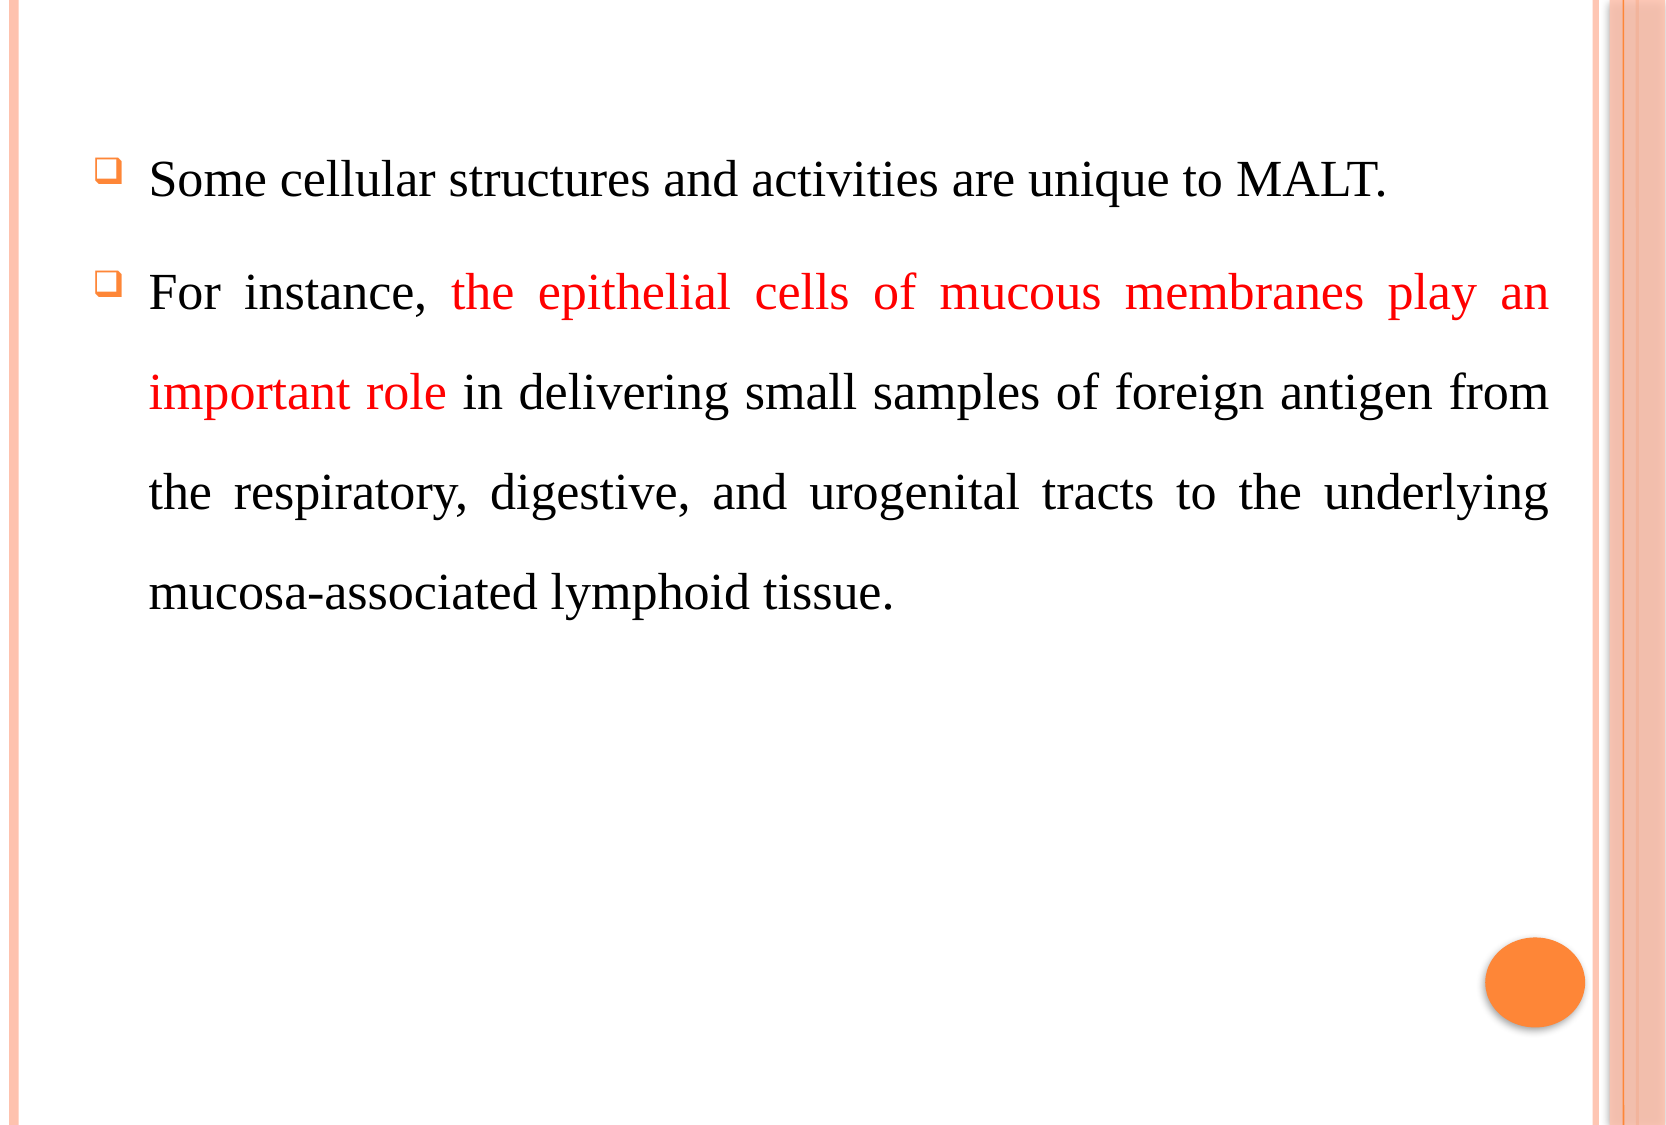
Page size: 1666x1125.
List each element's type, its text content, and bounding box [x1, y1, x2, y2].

list Some cellular structures and activities are unique to MALT. For instance, the epithelial cells of mucous membranes play an important role in delivering small samples of foreign antigen from the respiratory, digestive, and urogenital tracts to the underlying mucosa-associated lymphoid tissue. [32, 99, 1566, 688]
